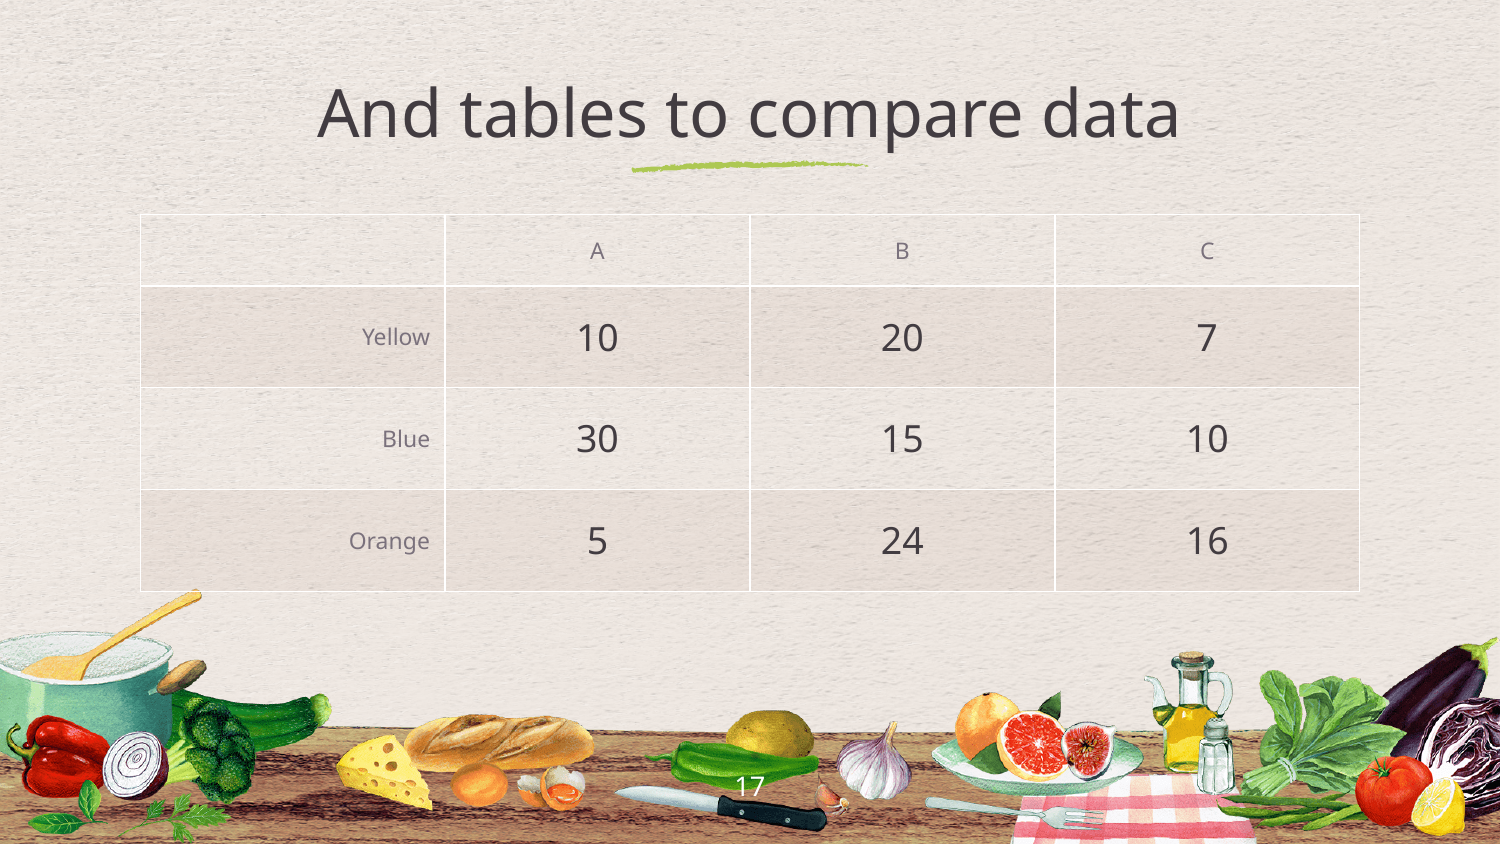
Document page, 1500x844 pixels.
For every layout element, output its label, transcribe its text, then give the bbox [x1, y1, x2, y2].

table_header C [1056, 215, 1359, 285]
table_cell 30 [446, 388, 749, 489]
picture [0, 0, 1500, 844]
table_cell Orange [141, 490, 444, 591]
table_cell Blue [141, 388, 444, 489]
table_cell 5 [446, 490, 749, 591]
table_cell 10 [1056, 388, 1359, 489]
table_cell 7 [1056, 287, 1359, 387]
table_cell 16 [1056, 490, 1359, 591]
table_cell 24 [751, 490, 1054, 591]
title And tables to compare data [177, 87, 1323, 153]
slide_number 17 [705, 732, 795, 844]
table_cell 10 [446, 287, 749, 387]
table_header B [751, 215, 1054, 285]
table_header A [446, 215, 749, 285]
table_cell 20 [751, 287, 1054, 387]
table_cell 15 [751, 388, 1054, 489]
table_header [141, 215, 444, 285]
table_cell Yellow [141, 287, 444, 387]
